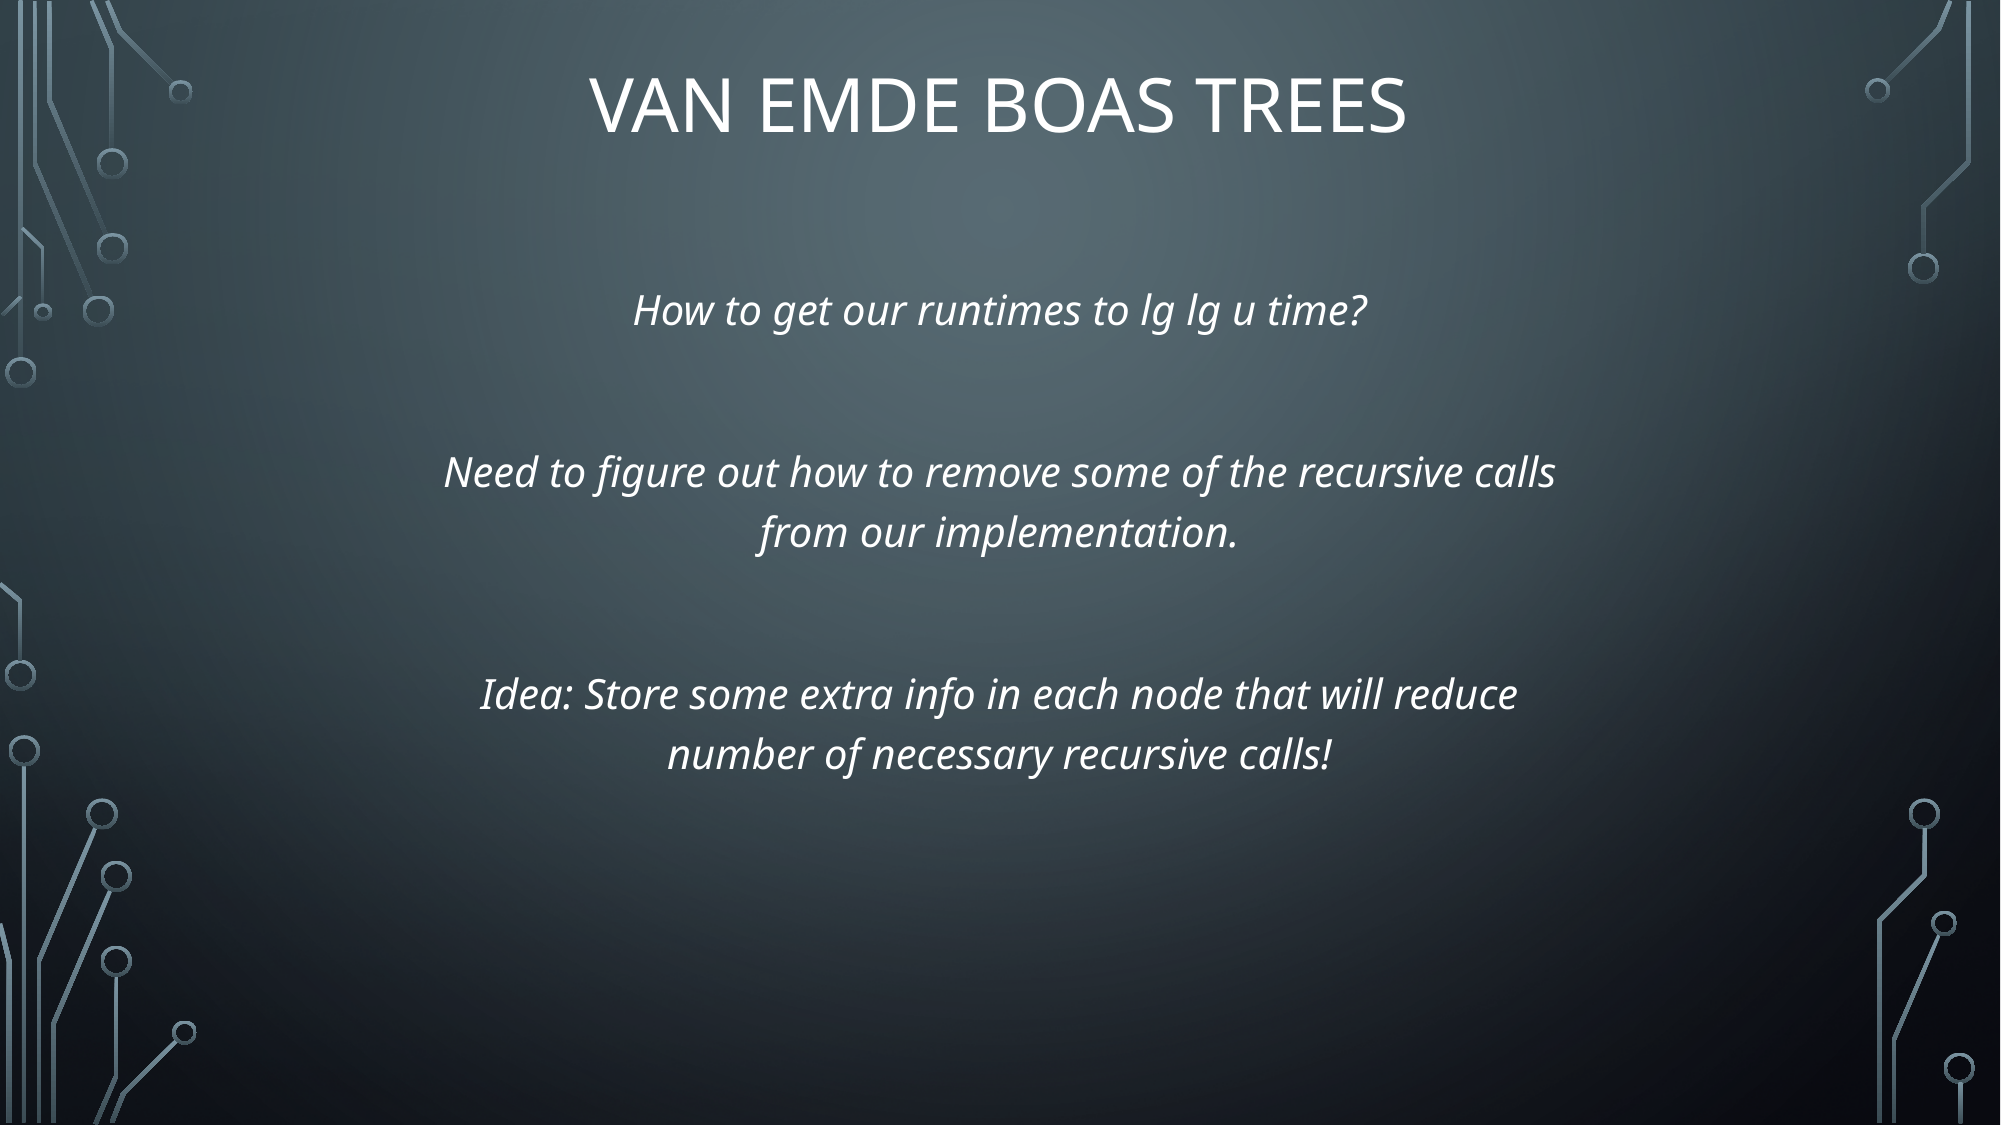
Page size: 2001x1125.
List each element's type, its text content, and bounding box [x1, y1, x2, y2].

title Van Emde Boas Trees [187, 37, 1813, 179]
text_box How to get our runtimes to lg lg u time? Need to figure out how to remove some of the recursive calls from our implementation. Idea: Store some extra info in each node that will reduce number of necessary recursive calls! [416, 266, 1584, 870]
